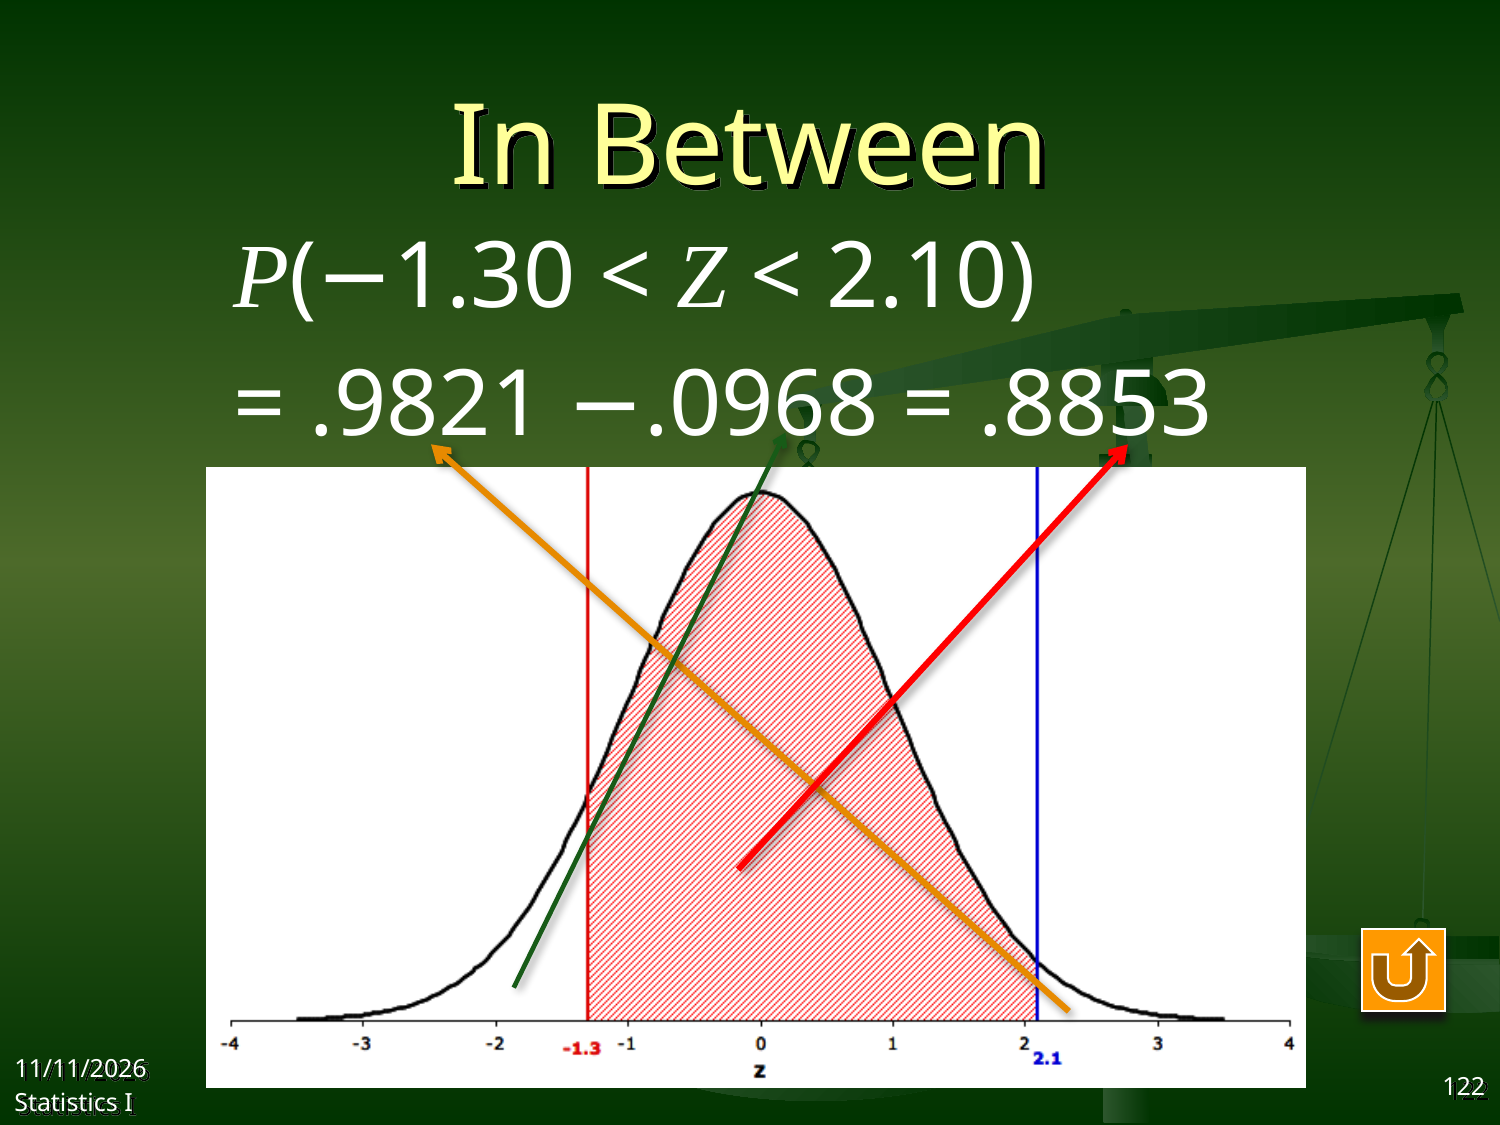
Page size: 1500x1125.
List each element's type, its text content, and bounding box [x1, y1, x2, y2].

slide_number 122 [1149, 1049, 1500, 1125]
list P(−1.30 < Z < 2.10) = .9821 −.0968 = .8853 [218, 207, 1432, 457]
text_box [513, 432, 786, 988]
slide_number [0, 1046, 350, 1123]
title In Between [74, 45, 1426, 234]
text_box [737, 444, 1129, 870]
text_box [1361, 928, 1445, 1012]
picture [206, 467, 1306, 1089]
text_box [430, 444, 1070, 1012]
